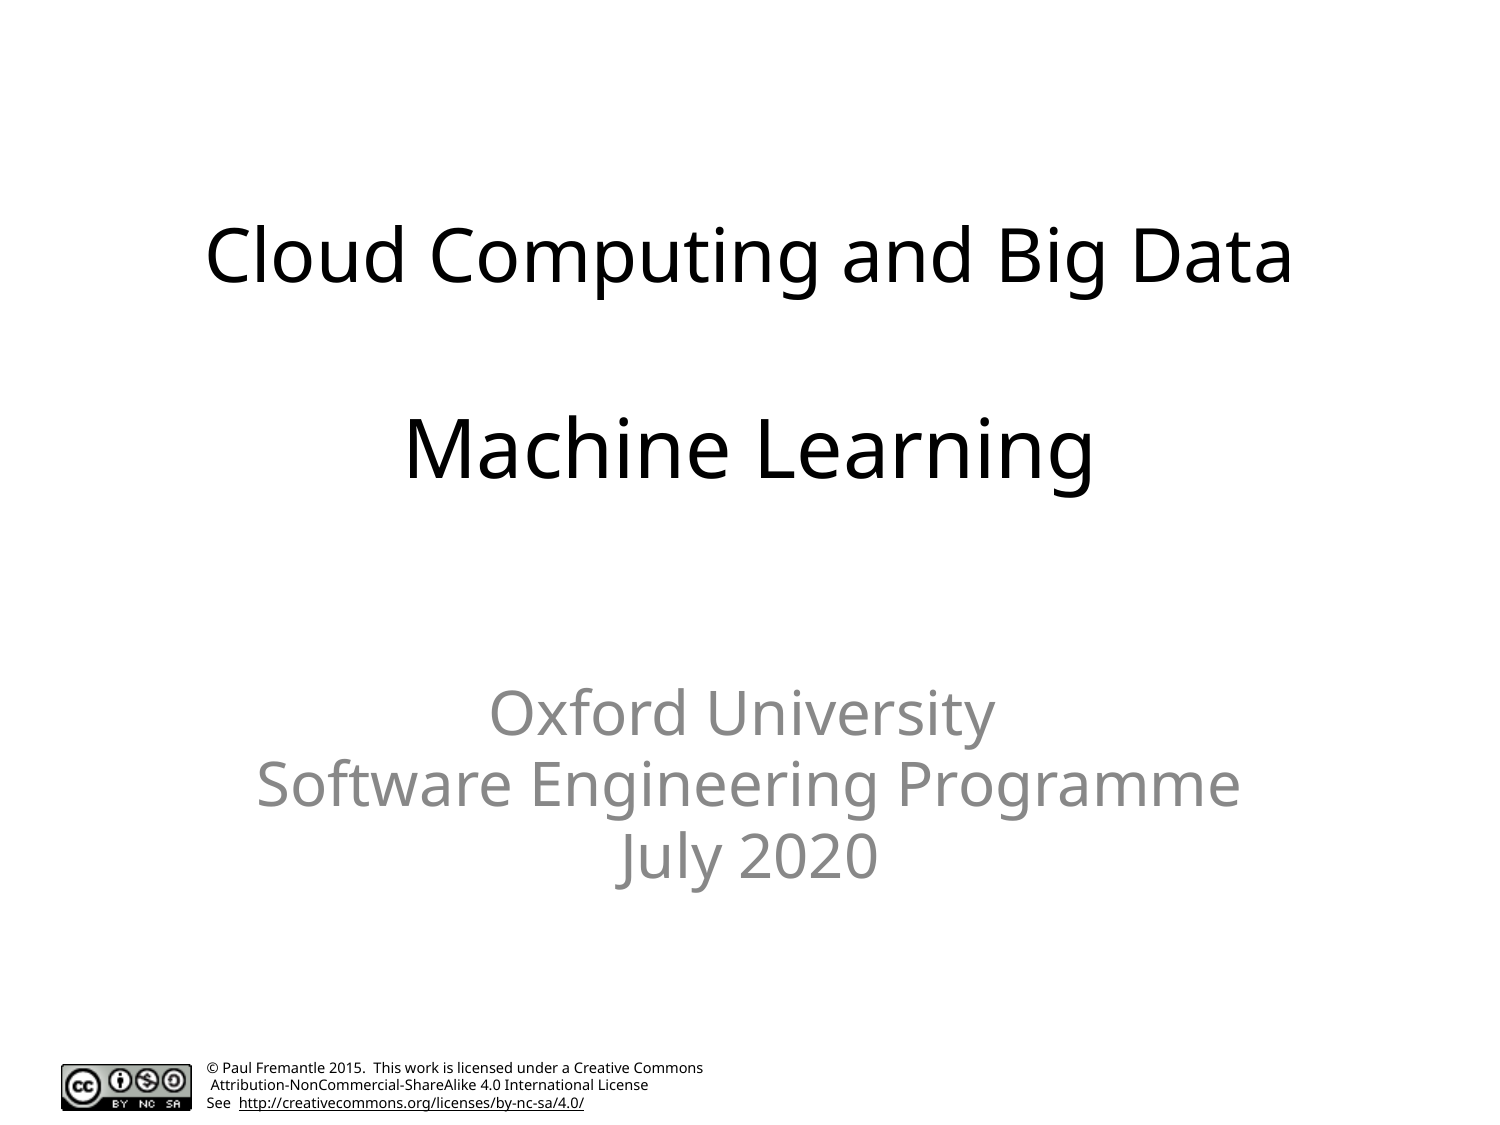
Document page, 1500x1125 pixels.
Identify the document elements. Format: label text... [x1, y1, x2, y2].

picture [61, 1064, 192, 1111]
title Cloud Computing and Big Data Machine Learning [112, 202, 1388, 444]
subtitle Oxford University Software Engineering Programme July 2020 [225, 682, 1275, 971]
